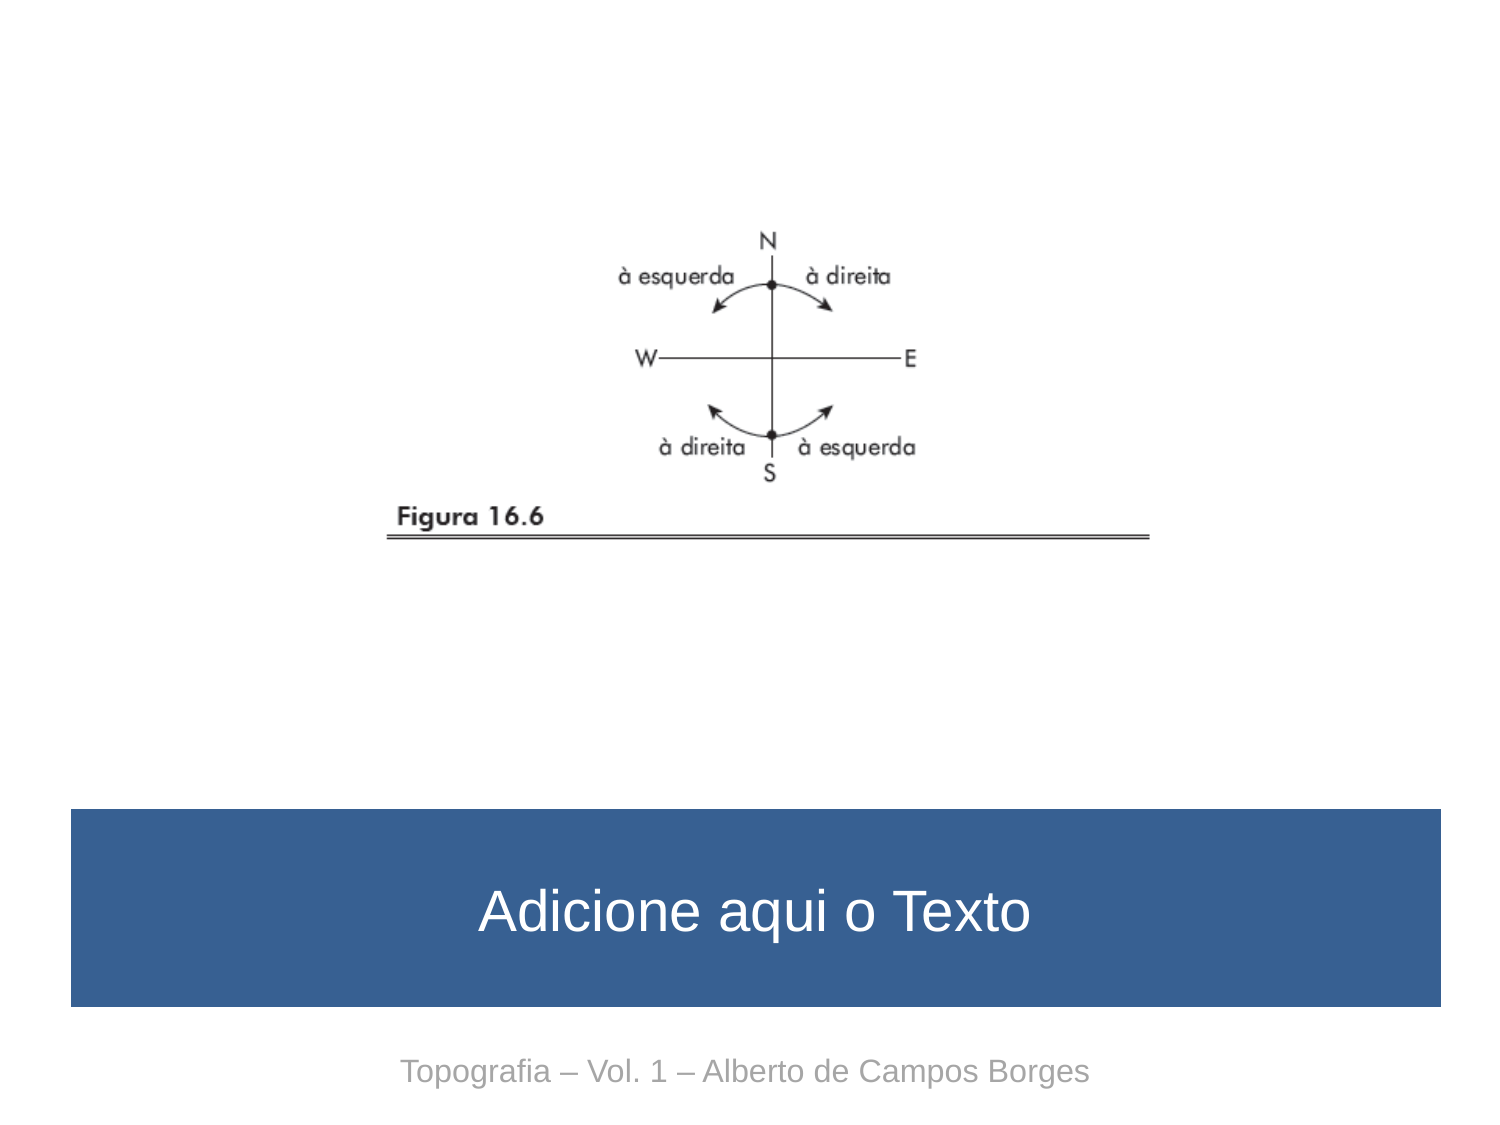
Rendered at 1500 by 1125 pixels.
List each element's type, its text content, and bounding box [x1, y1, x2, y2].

picture [333, 193, 1178, 563]
footer Topografia – Vol. 1 – Alberto de Campos Borges [0, 1042, 1500, 1103]
text_box Adicione aqui o Texto [70, 808, 1442, 1008]
